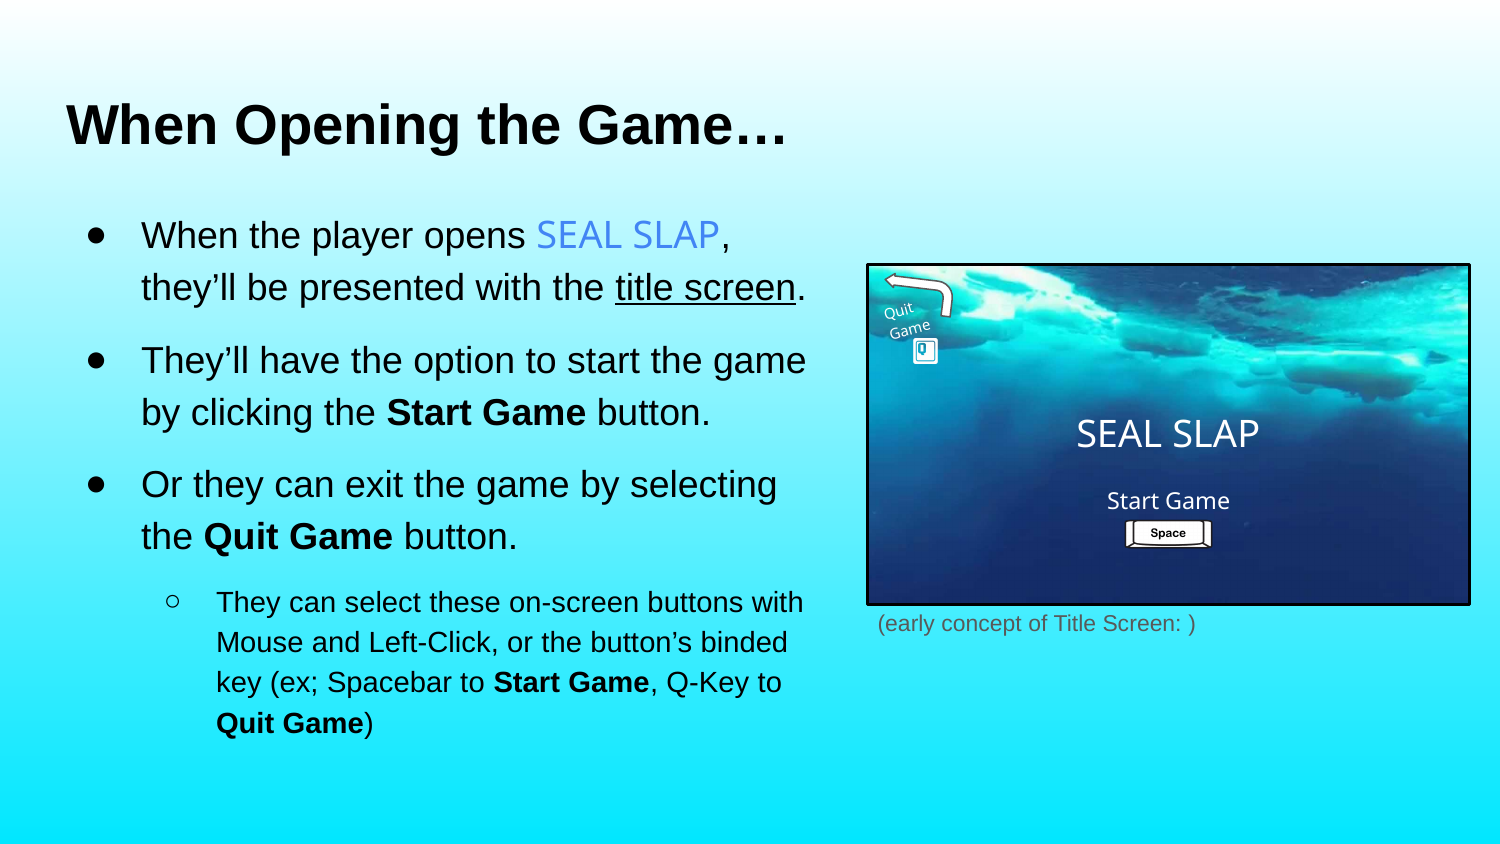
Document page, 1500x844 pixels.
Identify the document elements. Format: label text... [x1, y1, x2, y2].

title When Opening the Game… [51, 72, 1449, 167]
text_box (early concept of Title Screen: ) [862, 593, 1500, 668]
list When the player opens SEAL SLAP, they’ll be presented with the title screen. They’ll have the option to start the game by clicking the Start Game button. Or they can exit the game by selecting the Quit Game button. They can select these on-screen buttons with Mouse and Left-Click, or the button’s binded key (ex; Spacebar to Start Game, Q-Key to Quit Game) [51, 189, 844, 819]
picture [868, 265, 1469, 604]
